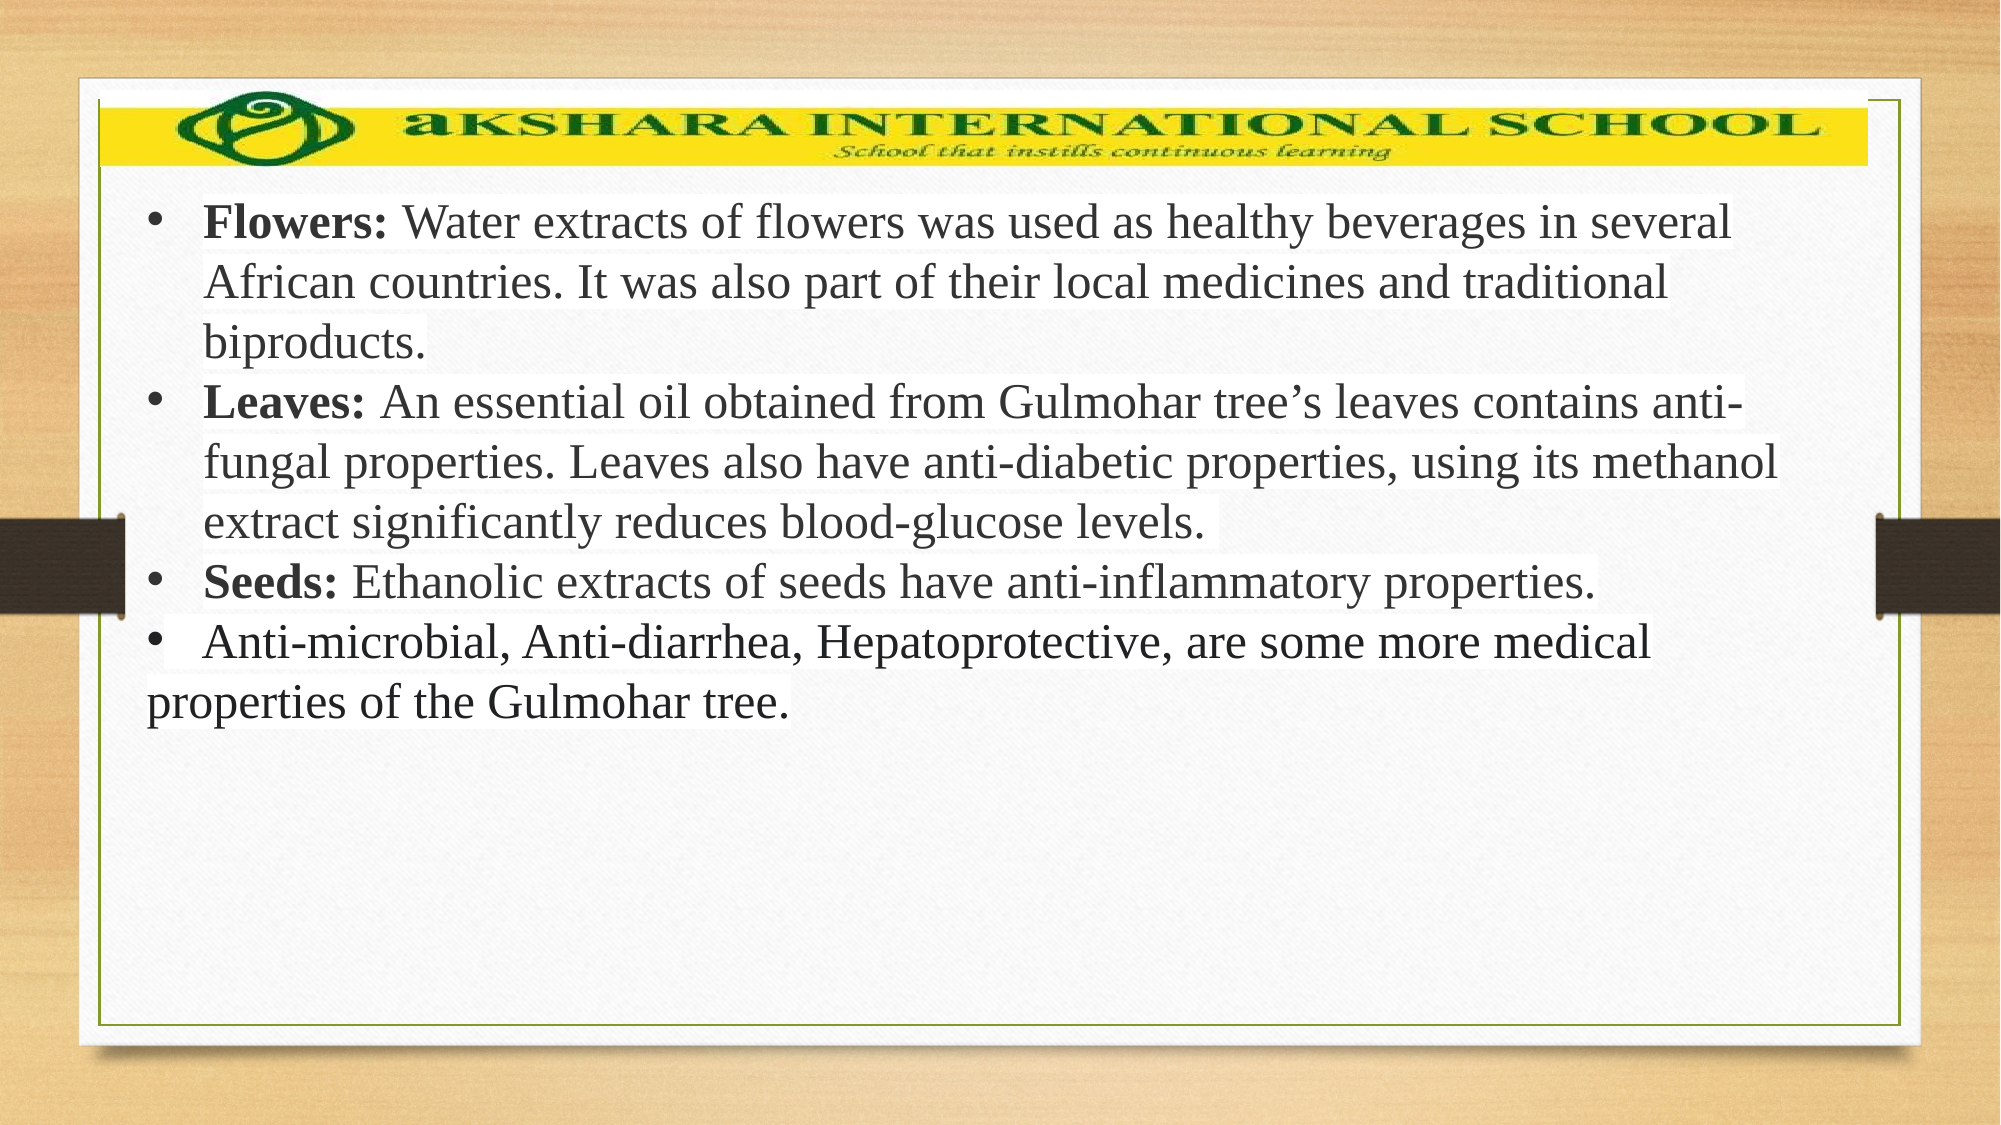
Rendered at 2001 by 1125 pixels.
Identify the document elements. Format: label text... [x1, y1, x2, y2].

picture [0, 0, 2001, 1125]
text_box Flowers: Water extracts of flowers was used as healthy beverages in several African countries. It was also part of their local medicines and traditional biproducts. Leaves: An essential oil obtained from Gulmohar tree’s leaves contains anti-fungal properties. Leaves also have anti-diabetic properties, using its methanol extract significantly reduces blood-glucose levels. Seeds: Ethanolic extracts of seeds have anti-inflammatory properties. Anti-microbial, Anti-diarrhea, Hepatoprotective, are some more medical properties of the Gulmohar tree. [131, 181, 1868, 826]
